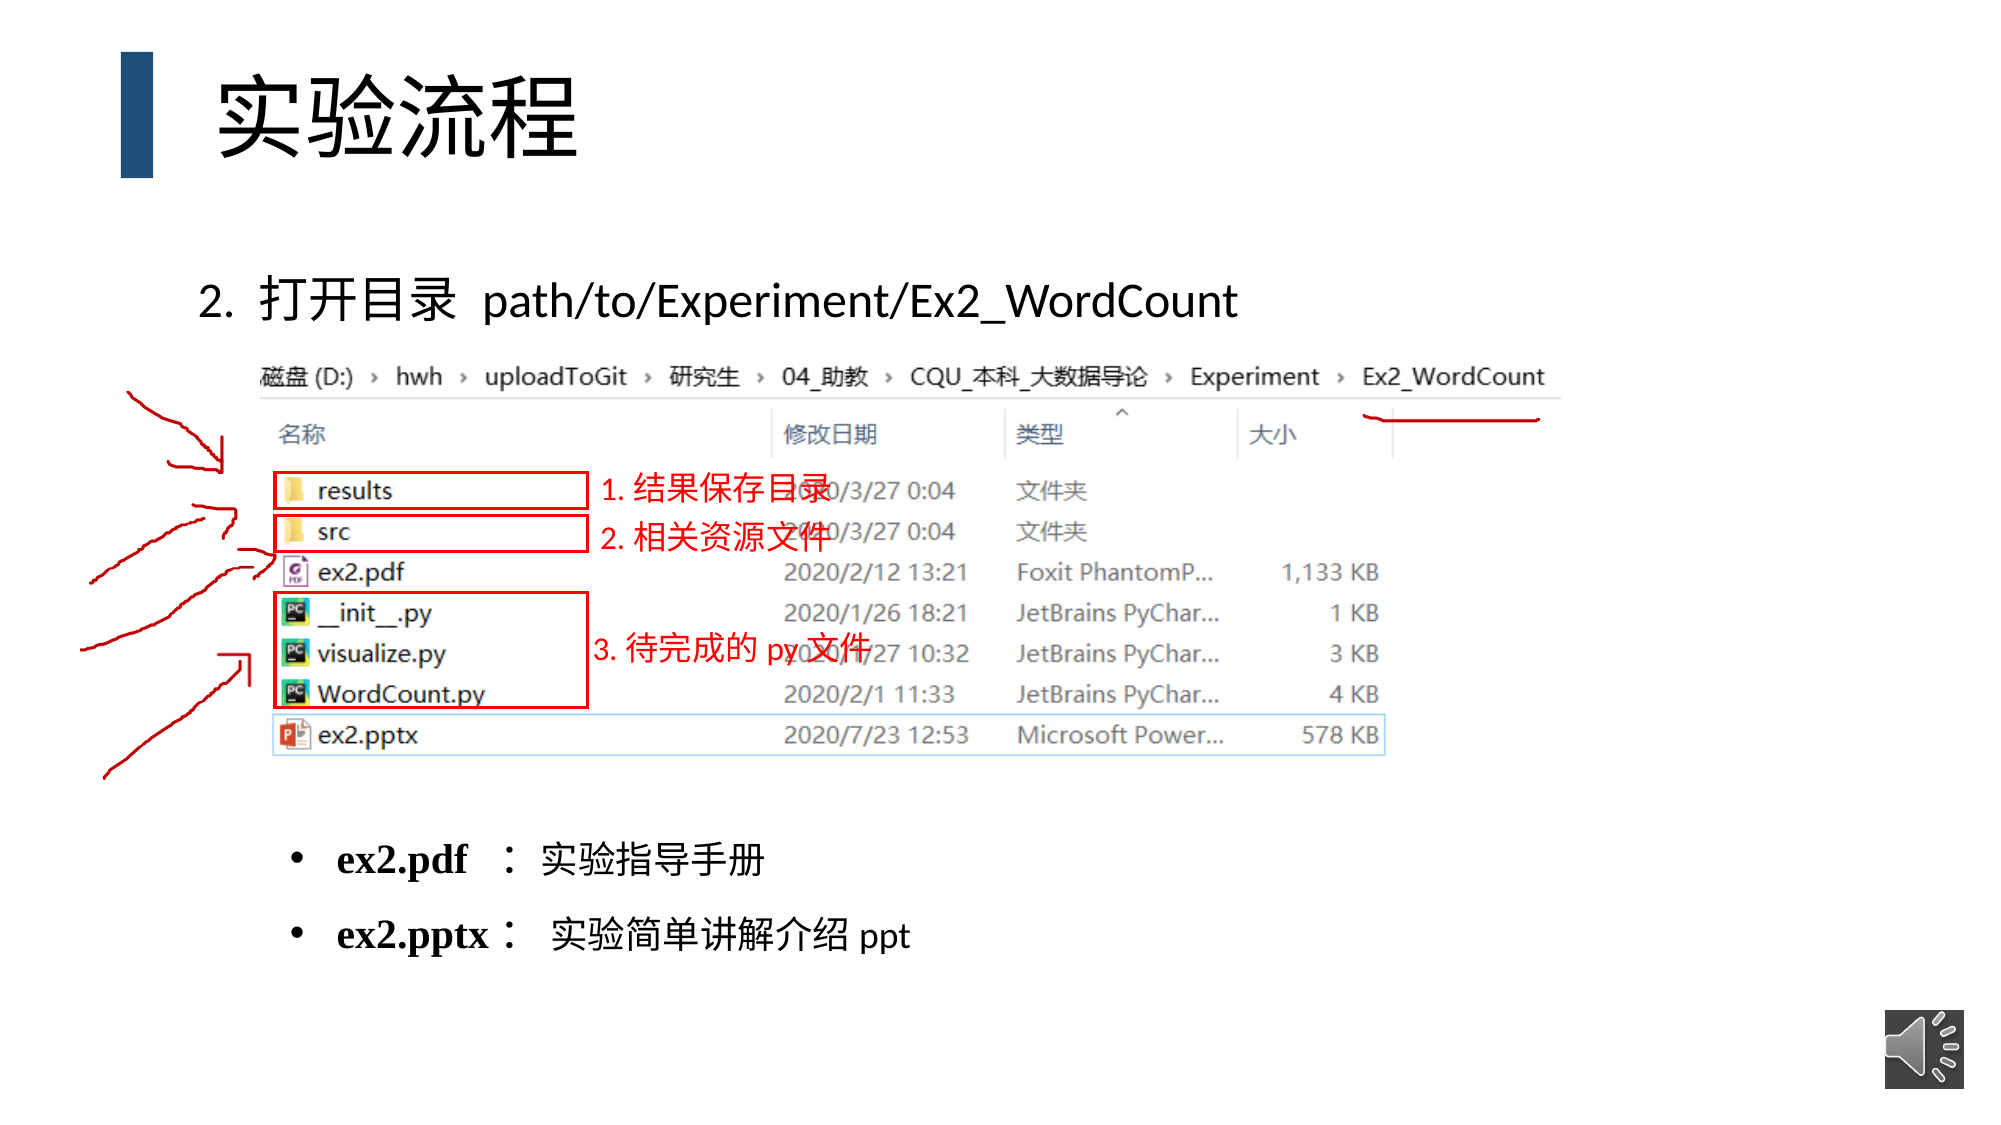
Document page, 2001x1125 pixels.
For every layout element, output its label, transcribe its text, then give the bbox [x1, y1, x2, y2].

picture [1883, 1008, 1965, 1090]
text_box [120, 51, 154, 179]
text_box 2. 打开目录 path/to/Experiment/Ex2_WordCount [183, 259, 1301, 335]
picture [80, 357, 1561, 790]
text_box 实验流程 [156, 51, 596, 177]
text_box ex2.pdf ：实验指导手册 ex2.pptx： 实验简单讲解介绍ppt [275, 799, 1275, 965]
